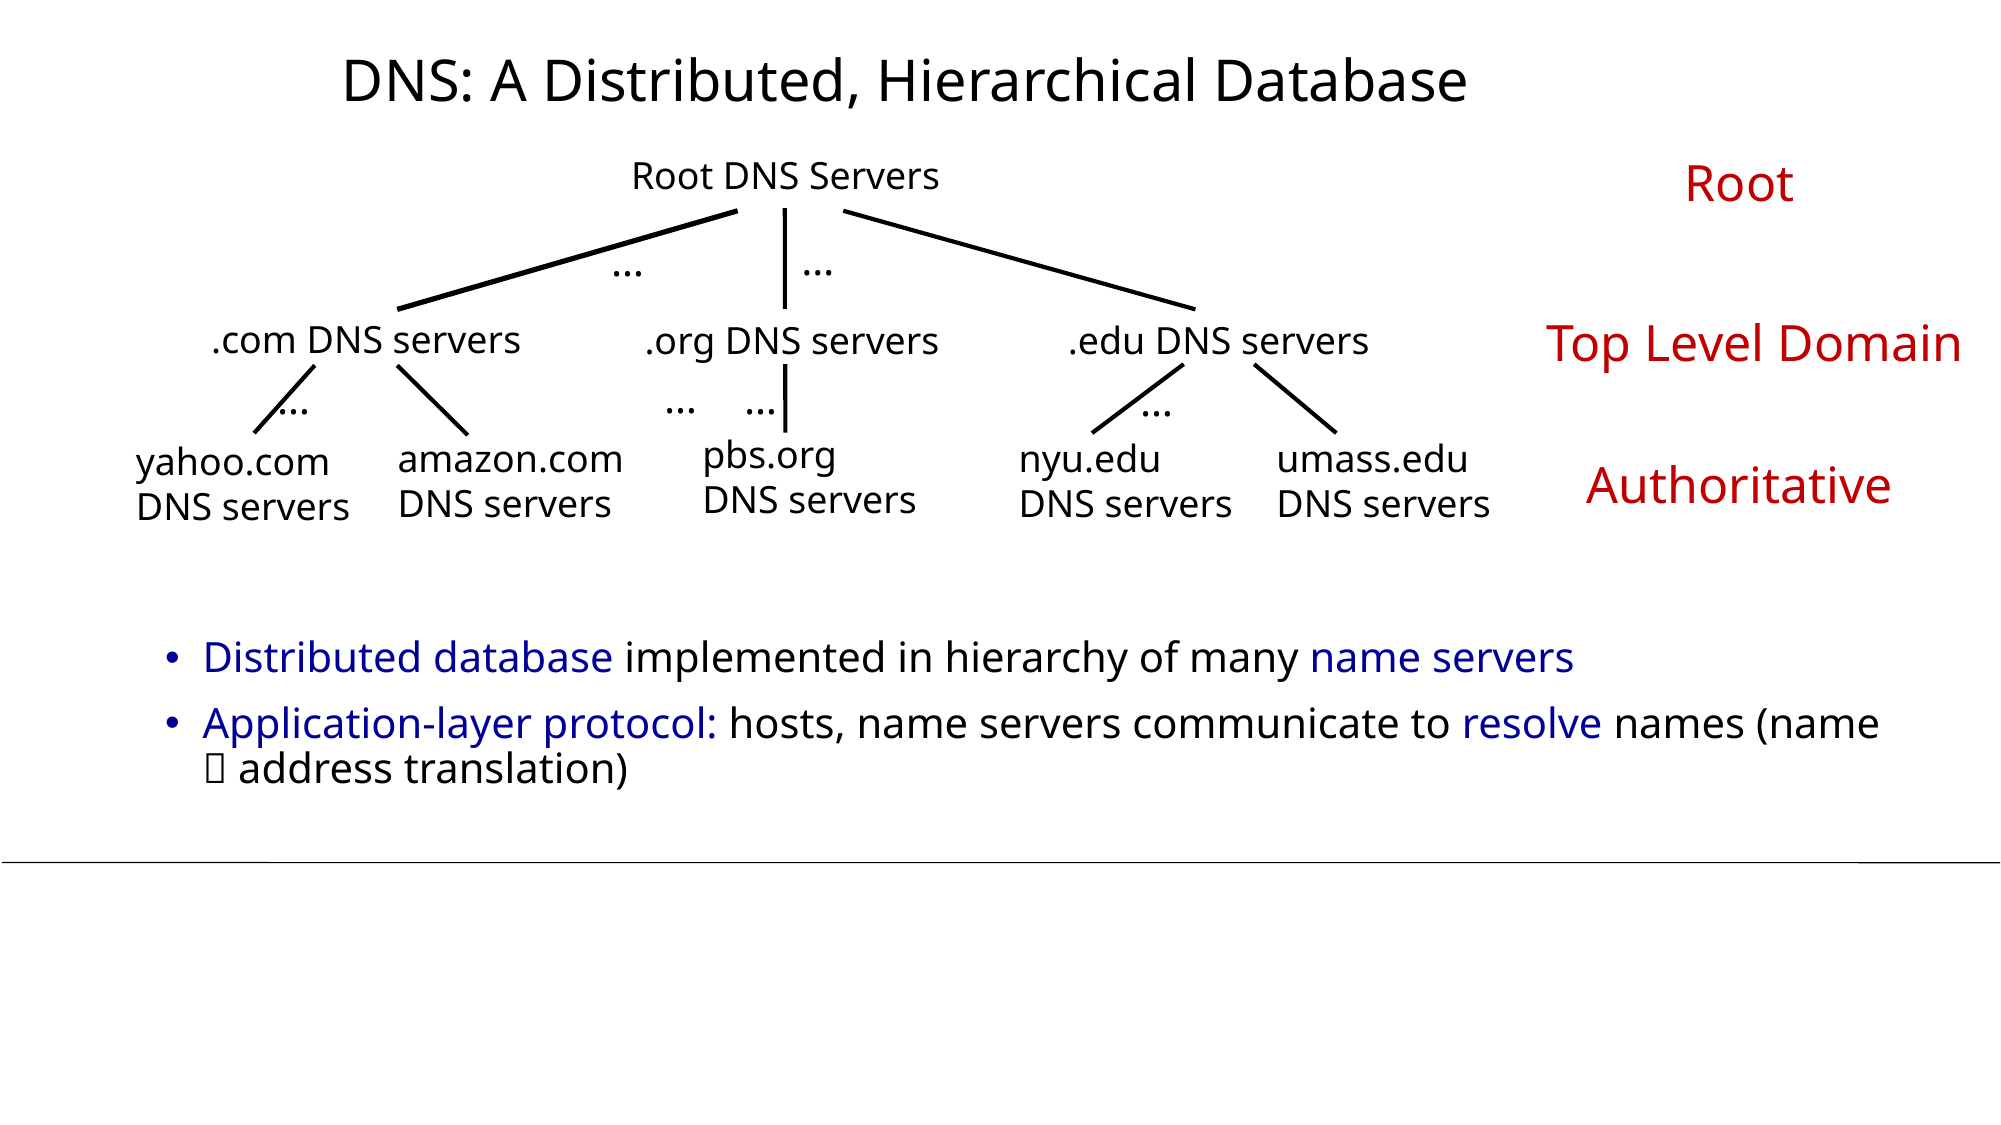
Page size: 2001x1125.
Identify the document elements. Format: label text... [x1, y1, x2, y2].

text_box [616, 144, 1809, 220]
list Distributed database implemented in hierarchy of many name servers Application-layer protocol: hosts, name servers communicate to resolve names (name  address translation) [150, 629, 1901, 980]
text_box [124, 364, 1901, 537]
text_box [197, 208, 1977, 380]
title DNS: A Distributed, Hierarchical Database [326, 26, 1643, 140]
